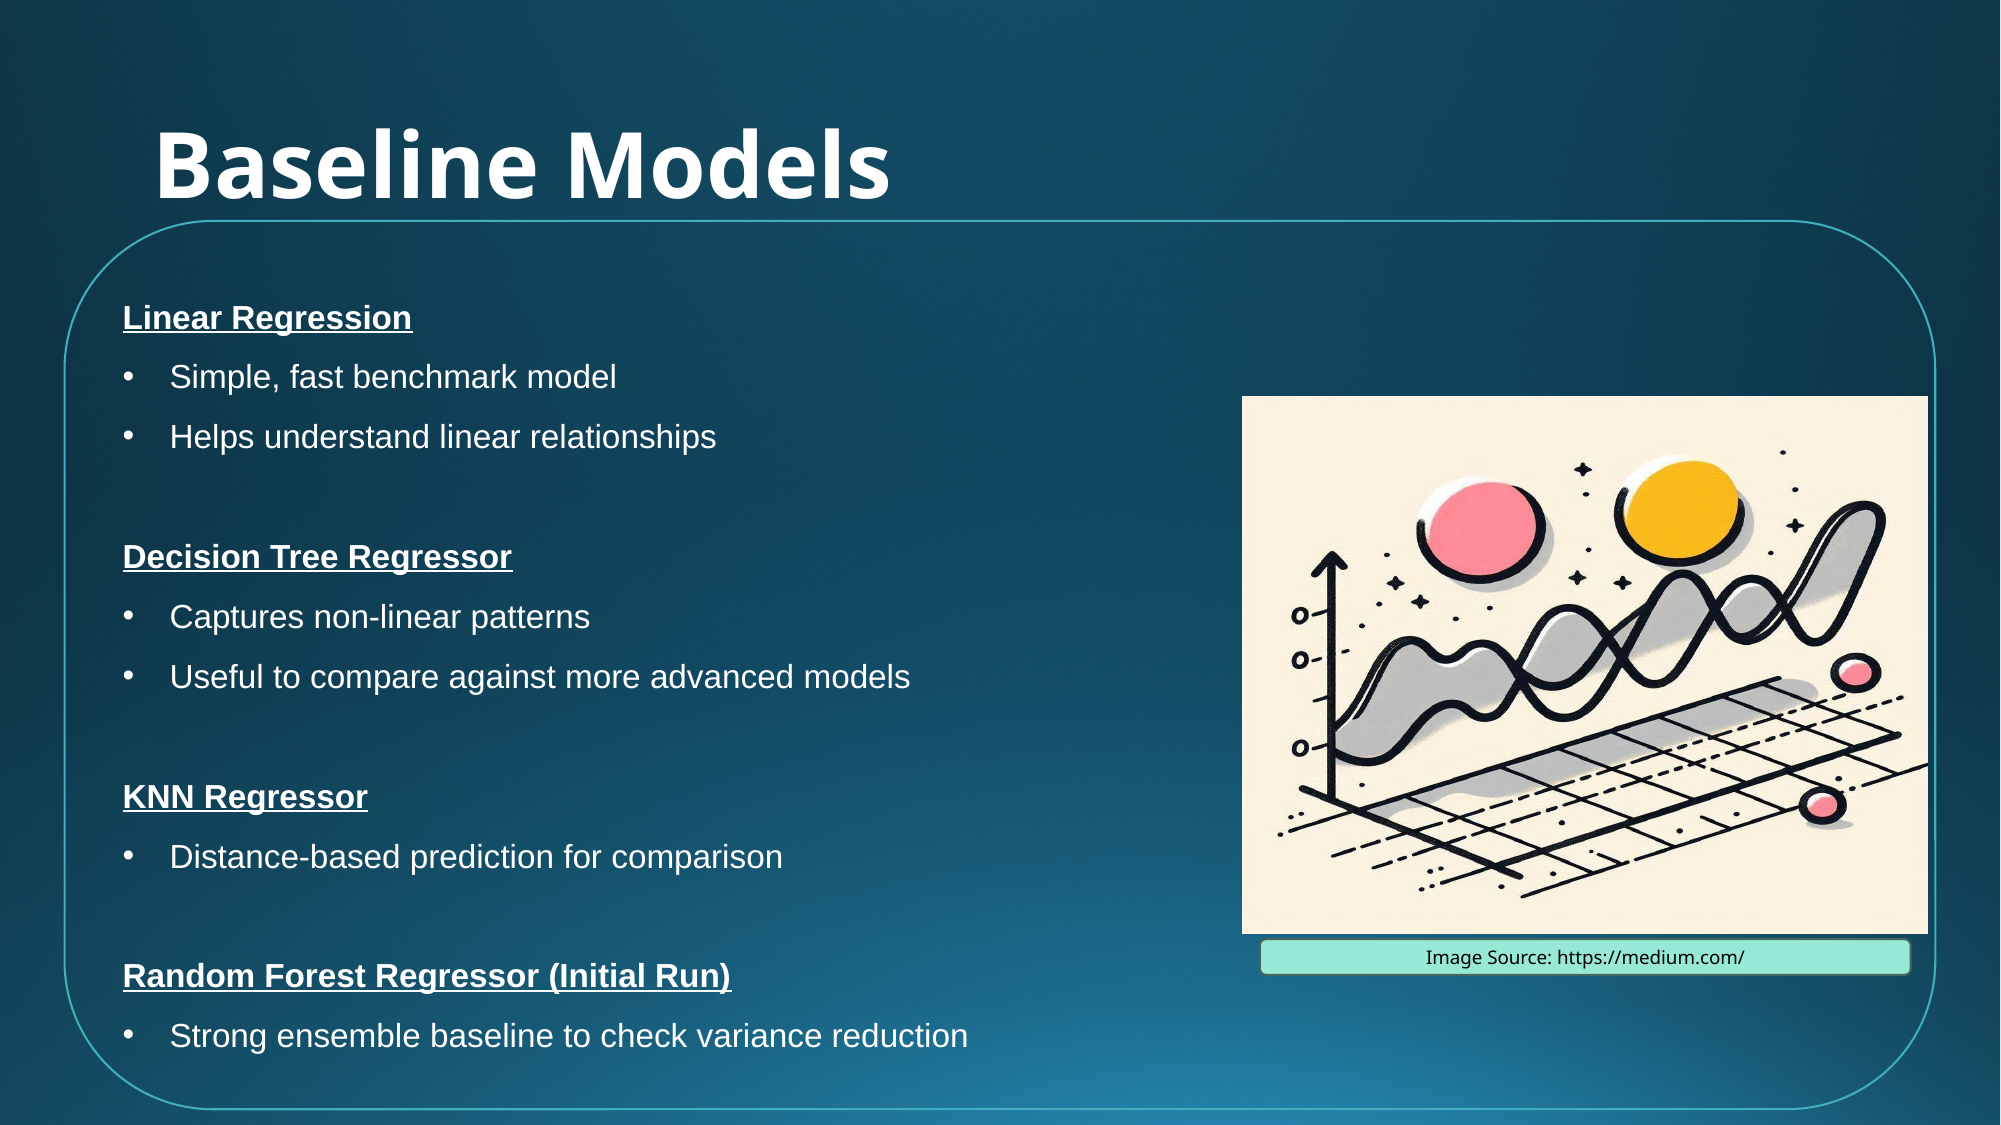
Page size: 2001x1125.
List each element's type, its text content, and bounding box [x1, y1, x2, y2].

picture [0, 0, 2001, 1125]
text_box Linear Regression Simple, fast benchmark model Helps understand linear relationships Decision Tree Regressor Captures non-linear patterns Useful to compare against more advanced models KNN Regressor Distance-based prediction for comparison Random Forest Regressor (Initial Run) Strong ensemble baseline to check variance reduction [63, 219, 1937, 1111]
title Baseline Models [137, 59, 1863, 240]
text_box Image Source: https://medium.com/ [1258, 938, 1912, 976]
